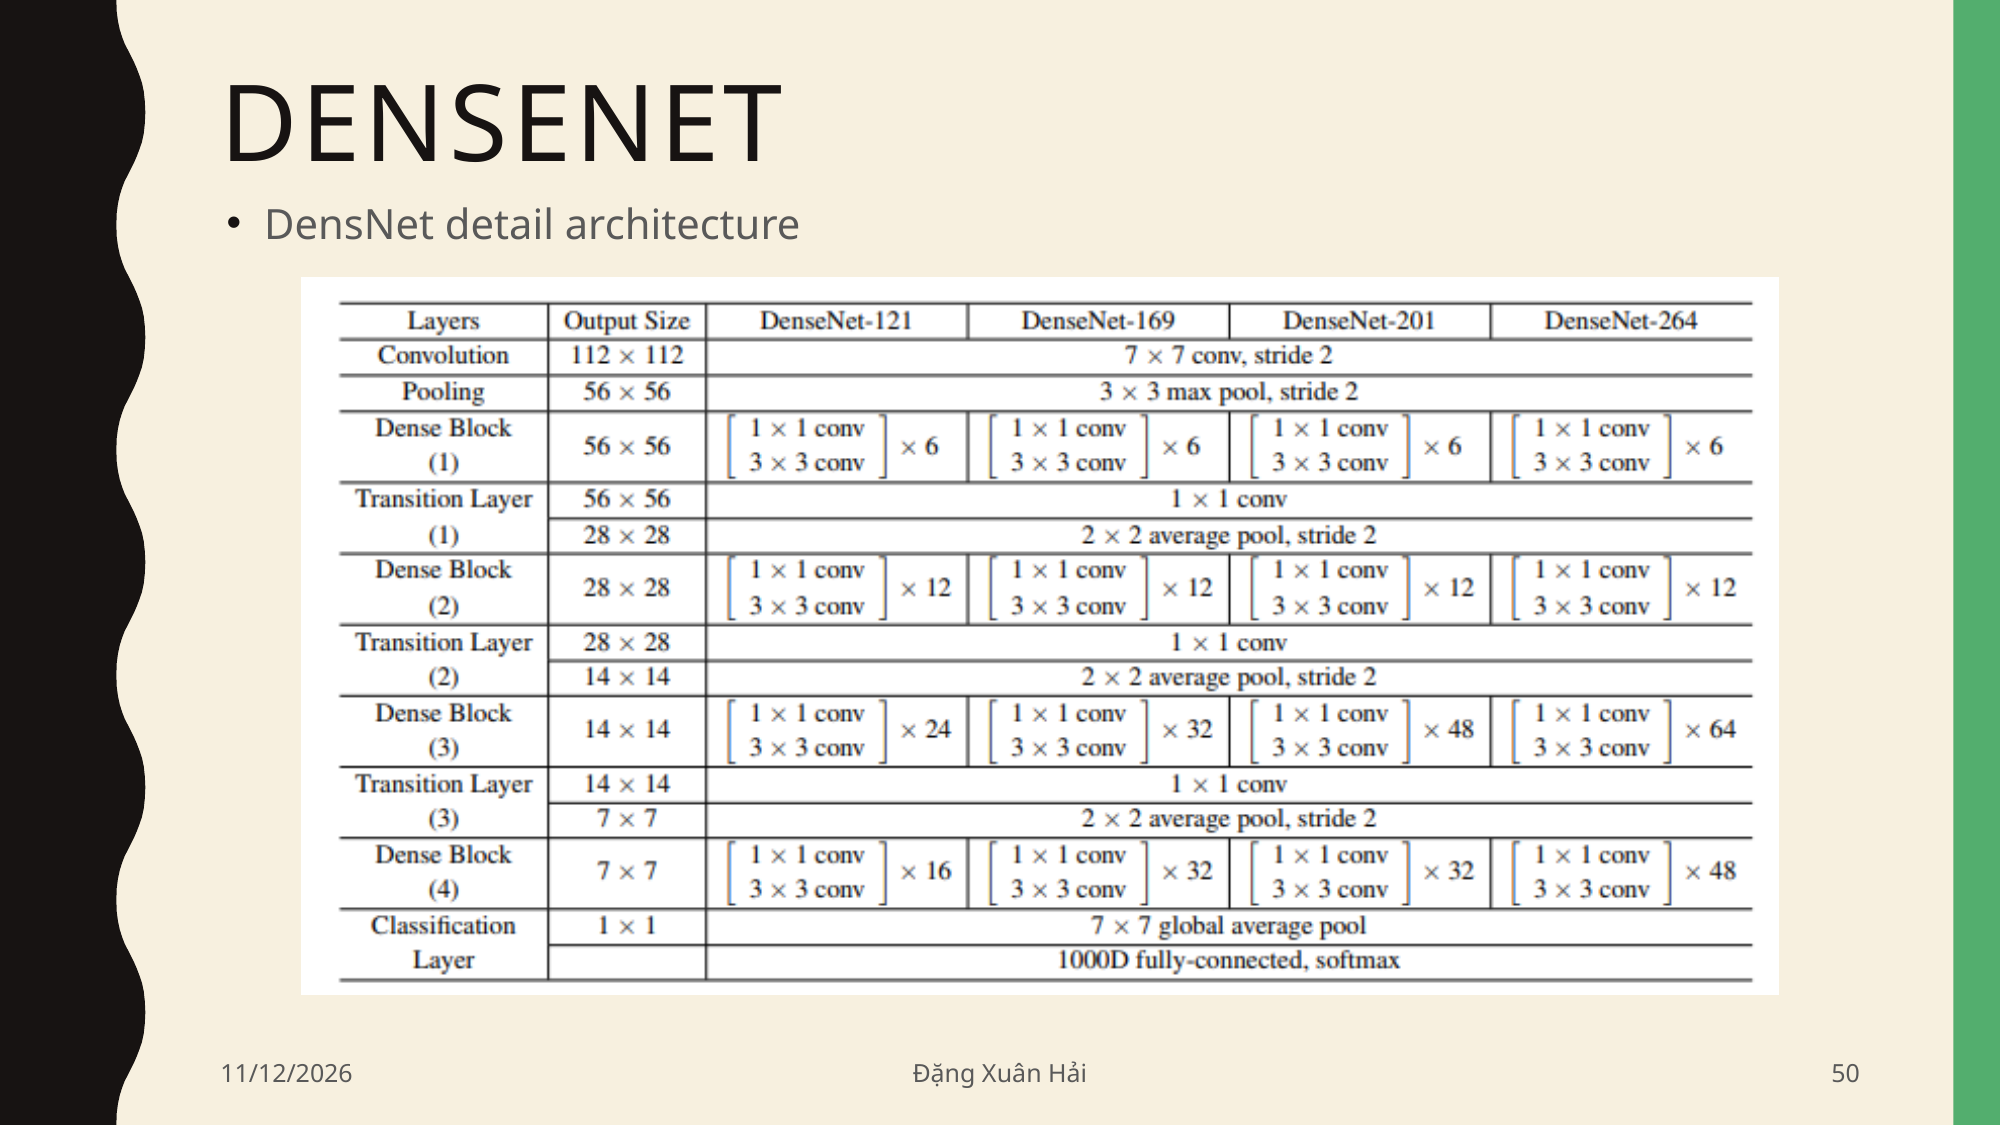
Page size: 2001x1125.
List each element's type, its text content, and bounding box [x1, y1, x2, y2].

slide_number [205, 1045, 588, 1103]
list DensNet detail architecture [211, 185, 1882, 257]
footer Đặng Xuân Hải [662, 1045, 1338, 1103]
title DenseNet [205, 62, 1875, 308]
picture [301, 277, 1779, 995]
slide_number 50 [1412, 1045, 1875, 1103]
